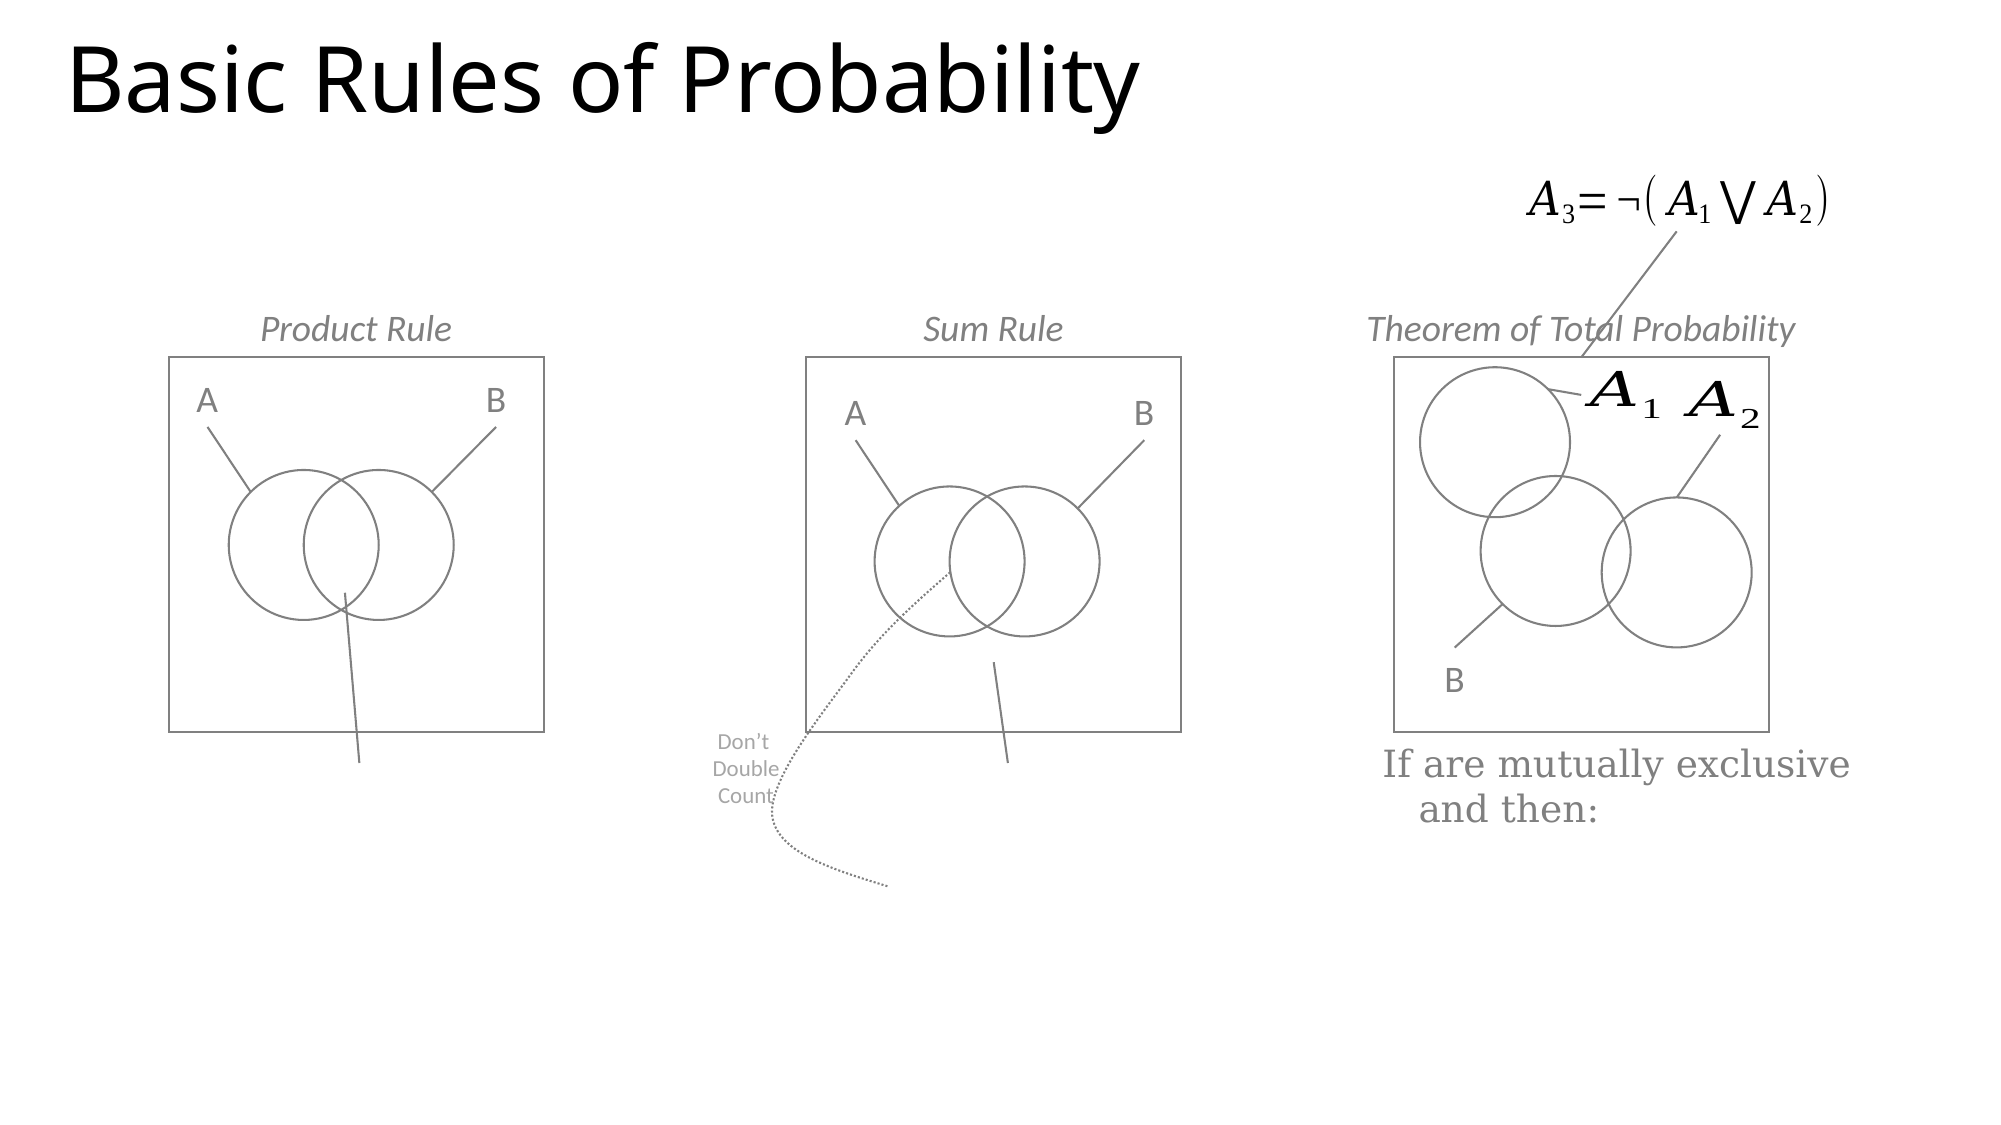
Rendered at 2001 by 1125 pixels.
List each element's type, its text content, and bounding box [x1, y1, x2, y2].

text_box [805, 356, 1182, 733]
text_box Theorem of Total Probability [1351, 296, 1581, 356]
text_box [1393, 356, 1770, 733]
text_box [1077, 441, 1145, 509]
text_box Product Rule [245, 296, 468, 357]
text_box Theorem of Total Probability [1677, 296, 1811, 356]
title Basic Rules of Probability [50, 23, 1775, 142]
text_box [873, 485, 987, 618]
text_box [1548, 389, 1582, 395]
text_box [1419, 366, 1572, 518]
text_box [431, 427, 497, 492]
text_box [207, 427, 251, 492]
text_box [1454, 604, 1503, 648]
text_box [993, 662, 1008, 763]
text_box B [1429, 647, 1480, 708]
text_box [227, 468, 341, 621]
text_box B [471, 367, 522, 427]
text_box [302, 468, 455, 621]
text_box A [181, 367, 234, 427]
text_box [1581, 231, 1677, 358]
text_box [938, 578, 987, 638]
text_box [344, 592, 360, 763]
text_box Don’t Double Count [697, 718, 795, 816]
text_box A [829, 380, 882, 441]
text_box [948, 485, 1101, 638]
text_box Sum Rule [908, 296, 1079, 357]
text_box [771, 571, 951, 888]
text_box [1479, 474, 1632, 628]
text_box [855, 441, 899, 506]
text_box B [1119, 380, 1170, 441]
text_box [1676, 434, 1721, 498]
text_box [168, 356, 545, 733]
text_box [1609, 496, 1753, 649]
